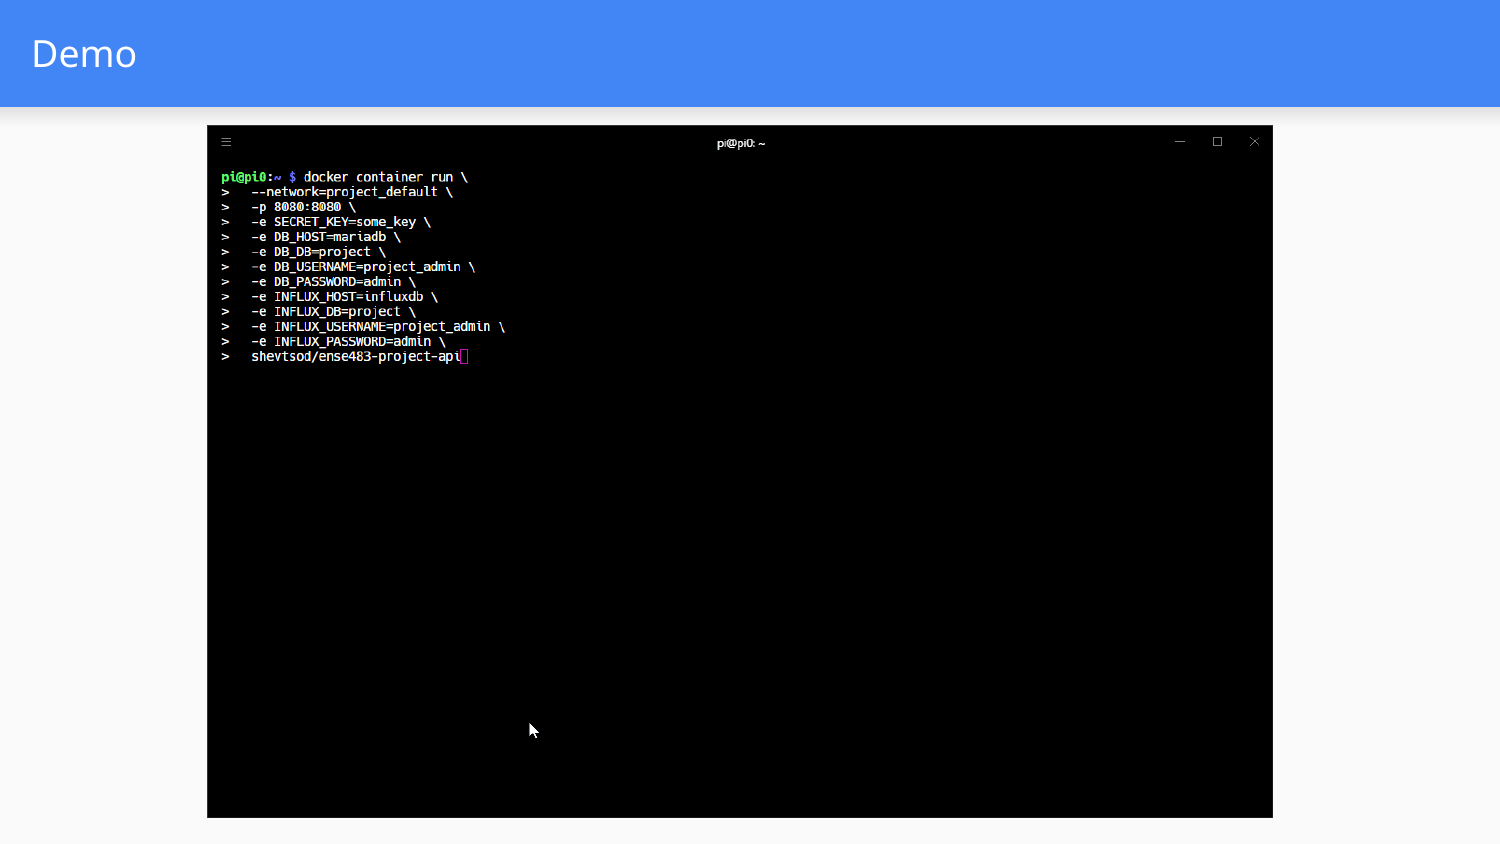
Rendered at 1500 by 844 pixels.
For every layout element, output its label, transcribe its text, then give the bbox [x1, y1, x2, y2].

picture [207, 125, 1273, 819]
title Demo [16, 2, 1464, 102]
